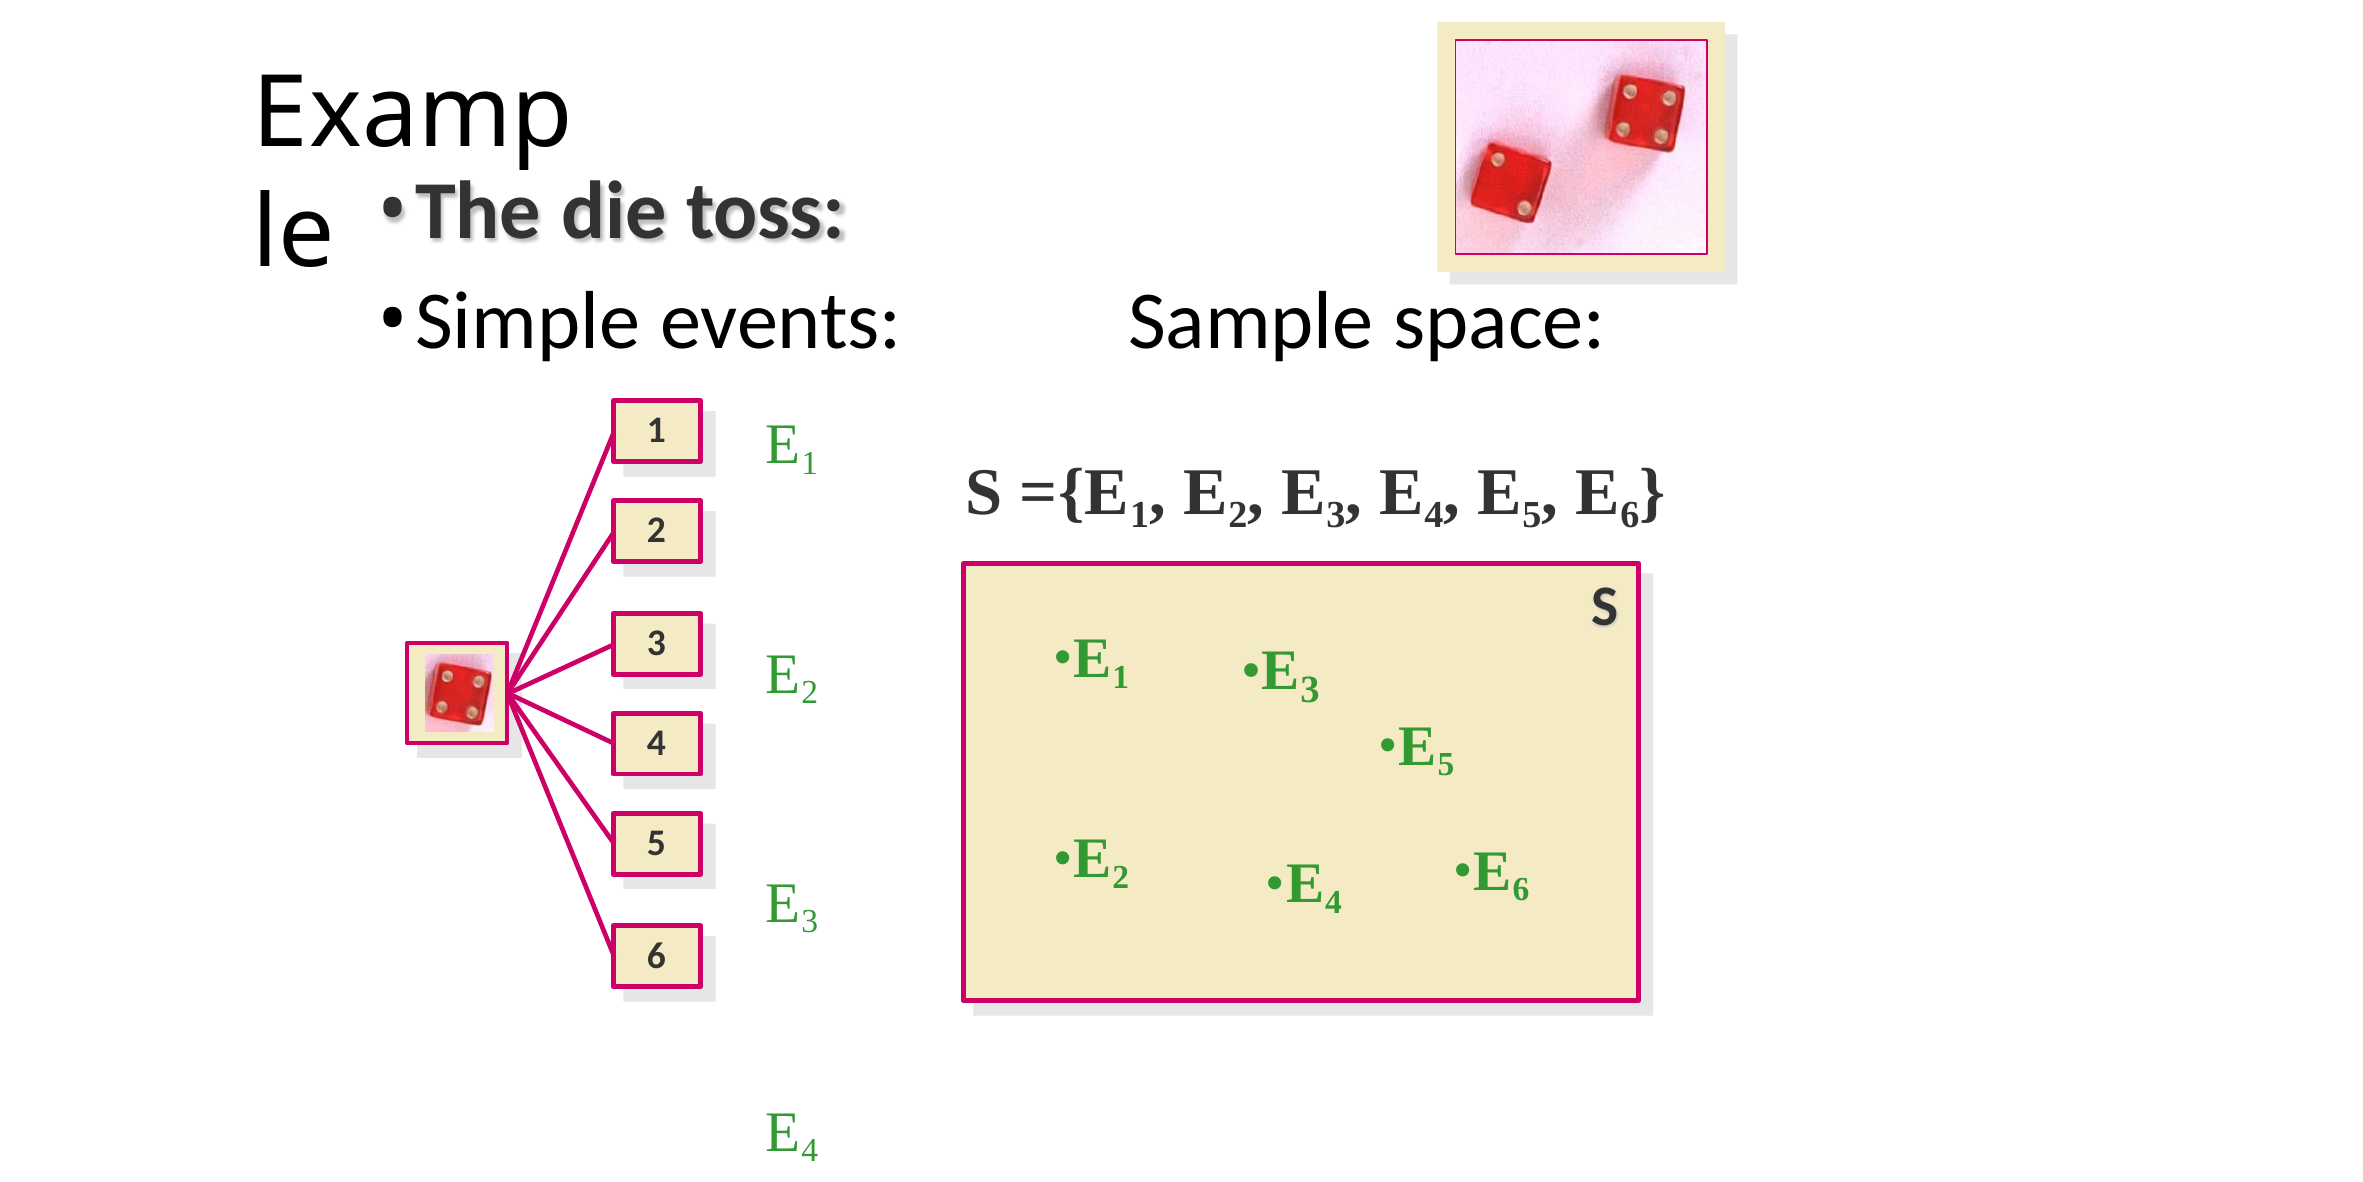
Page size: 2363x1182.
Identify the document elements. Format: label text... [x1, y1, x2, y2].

text_box The die toss: Simple events: [375, 323, 909, 365]
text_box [504, 429, 716, 529]
text_box E1 E2 E3 E4 E5 E6 [759, 365, 828, 1182]
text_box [960, 549, 1659, 1016]
text_box S ={E1, E2, E3, E4, E5, E6} [959, 445, 1684, 535]
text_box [1437, 21, 1738, 285]
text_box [327, 132, 906, 320]
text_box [504, 641, 716, 689]
title Example [250, 43, 592, 287]
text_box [504, 529, 716, 641]
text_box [404, 398, 716, 759]
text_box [504, 690, 716, 1002]
text_box Sample space: [1126, 263, 1611, 365]
